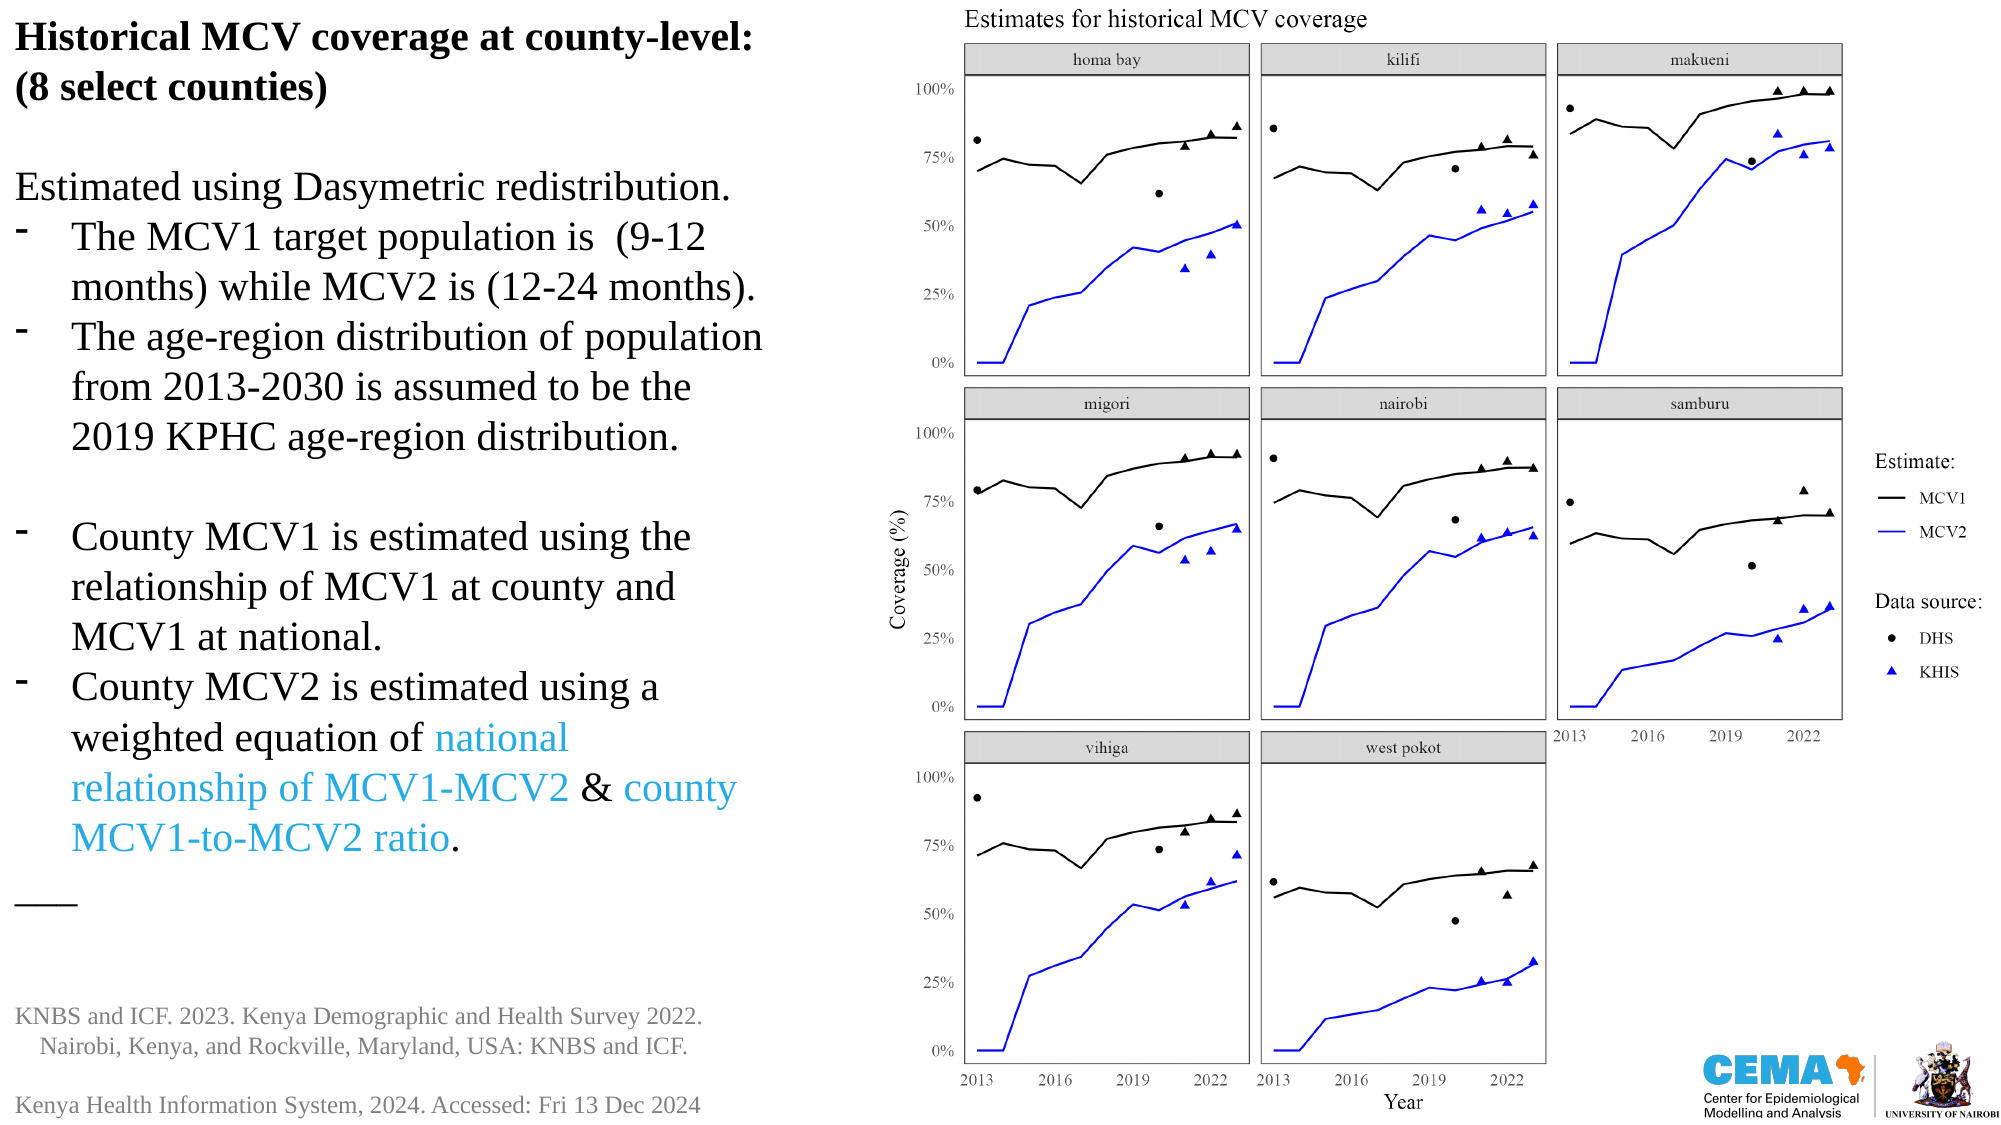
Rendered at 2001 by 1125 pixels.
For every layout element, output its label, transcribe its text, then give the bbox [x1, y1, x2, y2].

text_box Historical MCV coverage at county-level: (8 select counties) Estimated using Dasymetric redistribution. The MCV1 target population is (9-12 months) while MCV2 is (12-24 months). The age-region distribution of population from 2013-2030 is assumed to be the 2019 KPHC age-region distribution. County MCV1 is estimated using the relationship of MCV1 at county and MCV1 at national. County MCV2 is estimated using a weighted equation of national relationship of MCV1-MCV2 & county MCV1-to-MCV2 ratio. ___ KNBS and ICF. 2023. Kenya Demographic and Health Survey 2022. Nairobi, Kenya, and Rockville, Maryland, USA: KNBS and ICF. Kenya Health Information System, 2024. Accessed: Fri 13 Dec 2024 [0, 1, 787, 1125]
picture [878, 0, 2000, 1125]
